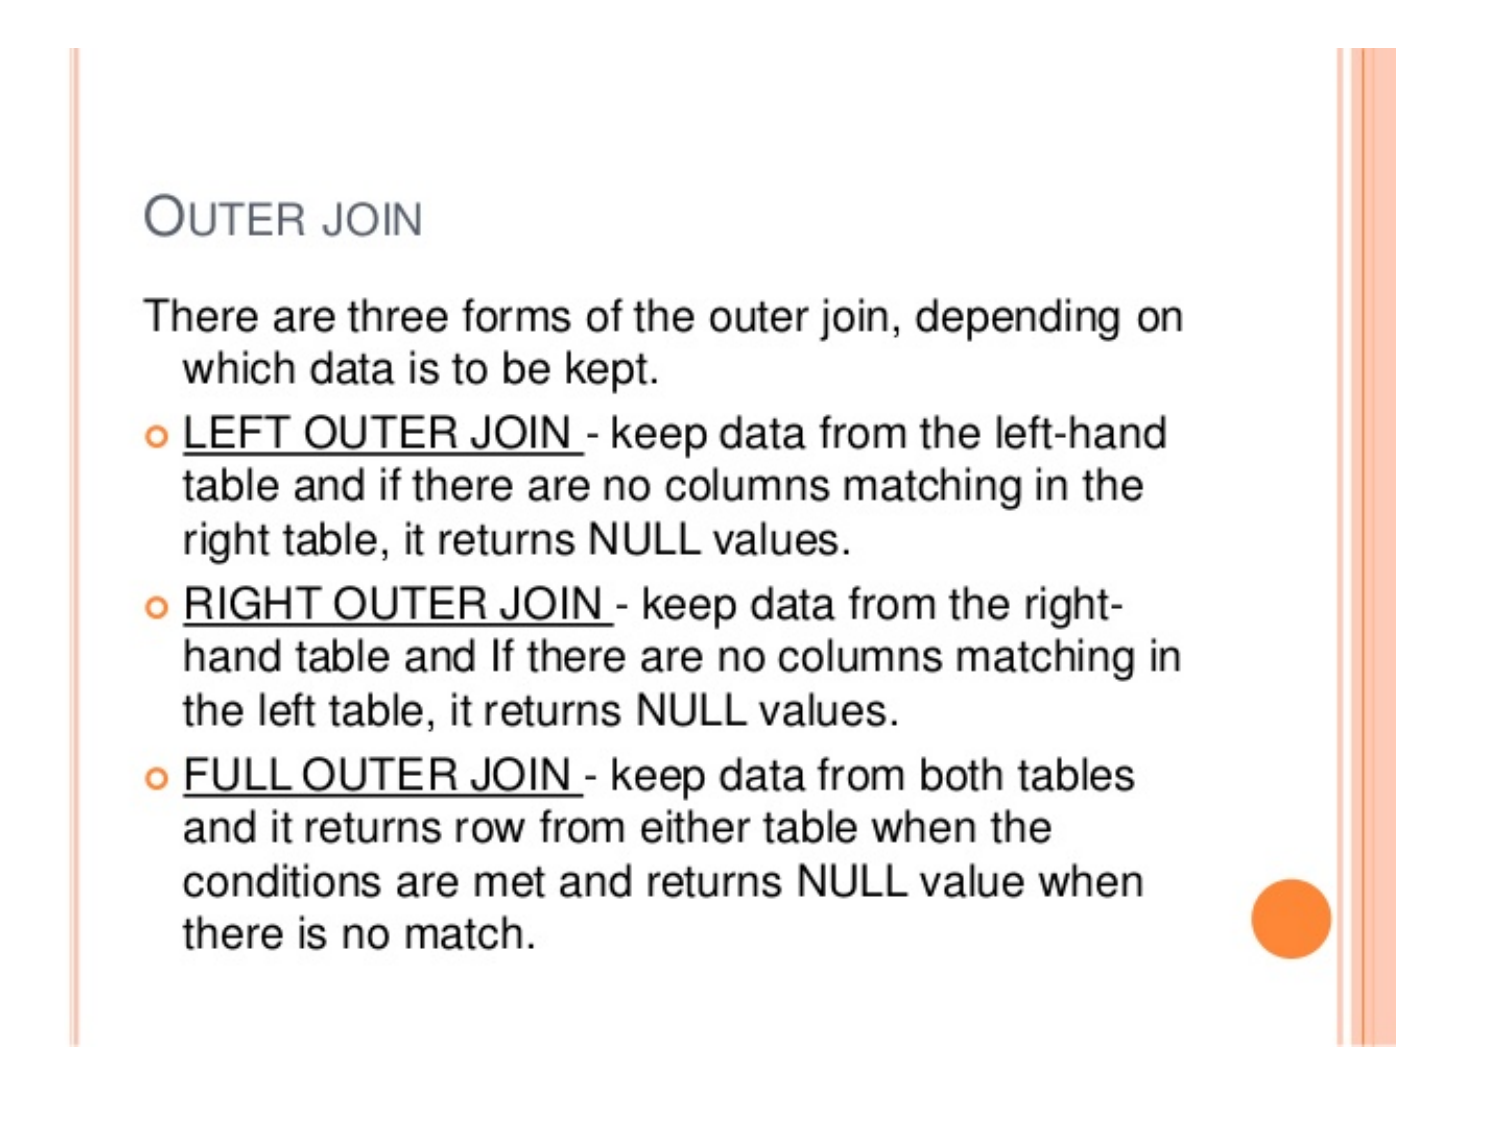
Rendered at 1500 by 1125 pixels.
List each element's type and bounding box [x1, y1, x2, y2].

picture [64, 47, 1396, 1048]
